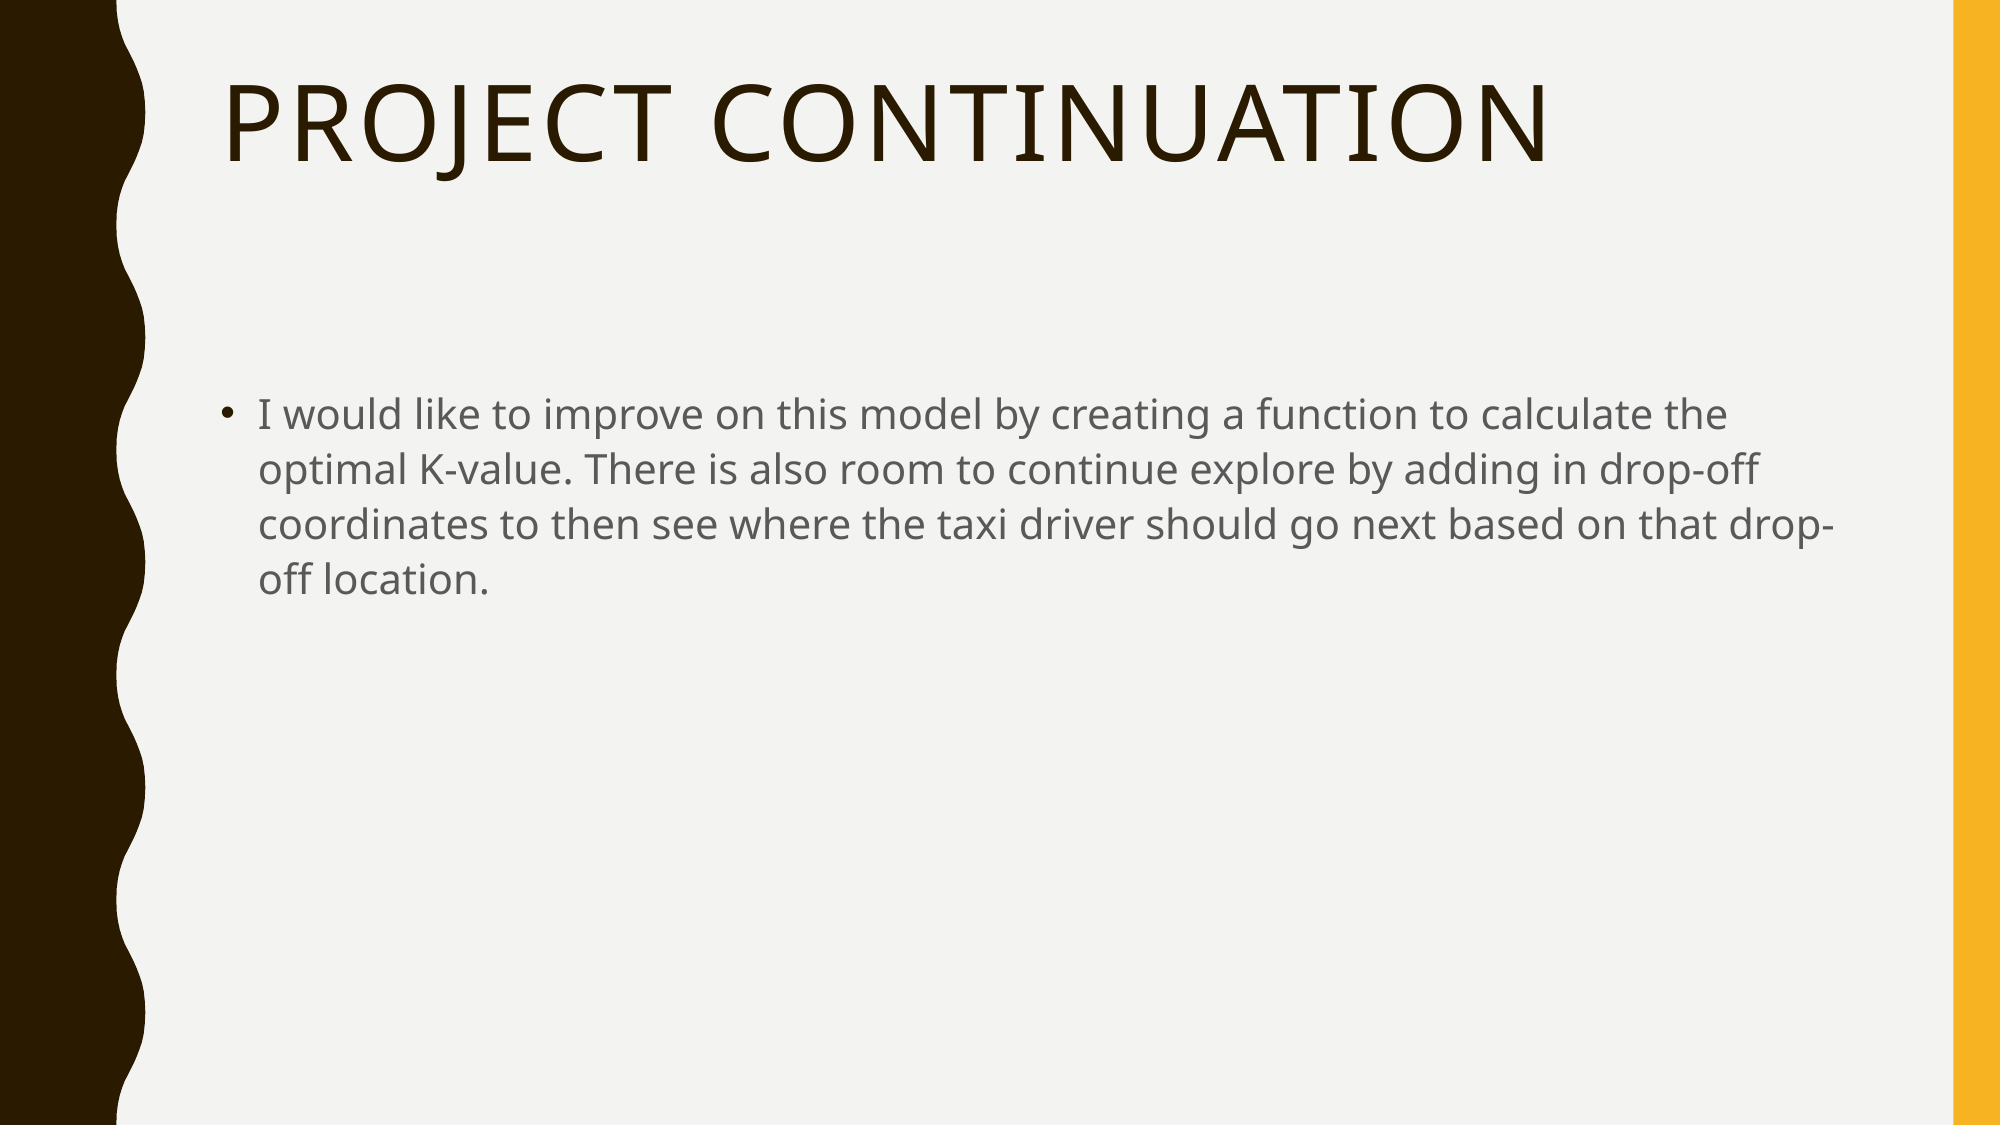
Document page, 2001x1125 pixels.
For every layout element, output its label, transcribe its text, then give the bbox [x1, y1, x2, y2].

title Project Continuation [205, 62, 1875, 308]
list I would like to improve on this model by creating a function to calculate the optimal K-value. There is also room to continue explore by adding in drop-off coordinates to then see where the taxi driver should go next based on that drop-off location. [205, 375, 1875, 965]
